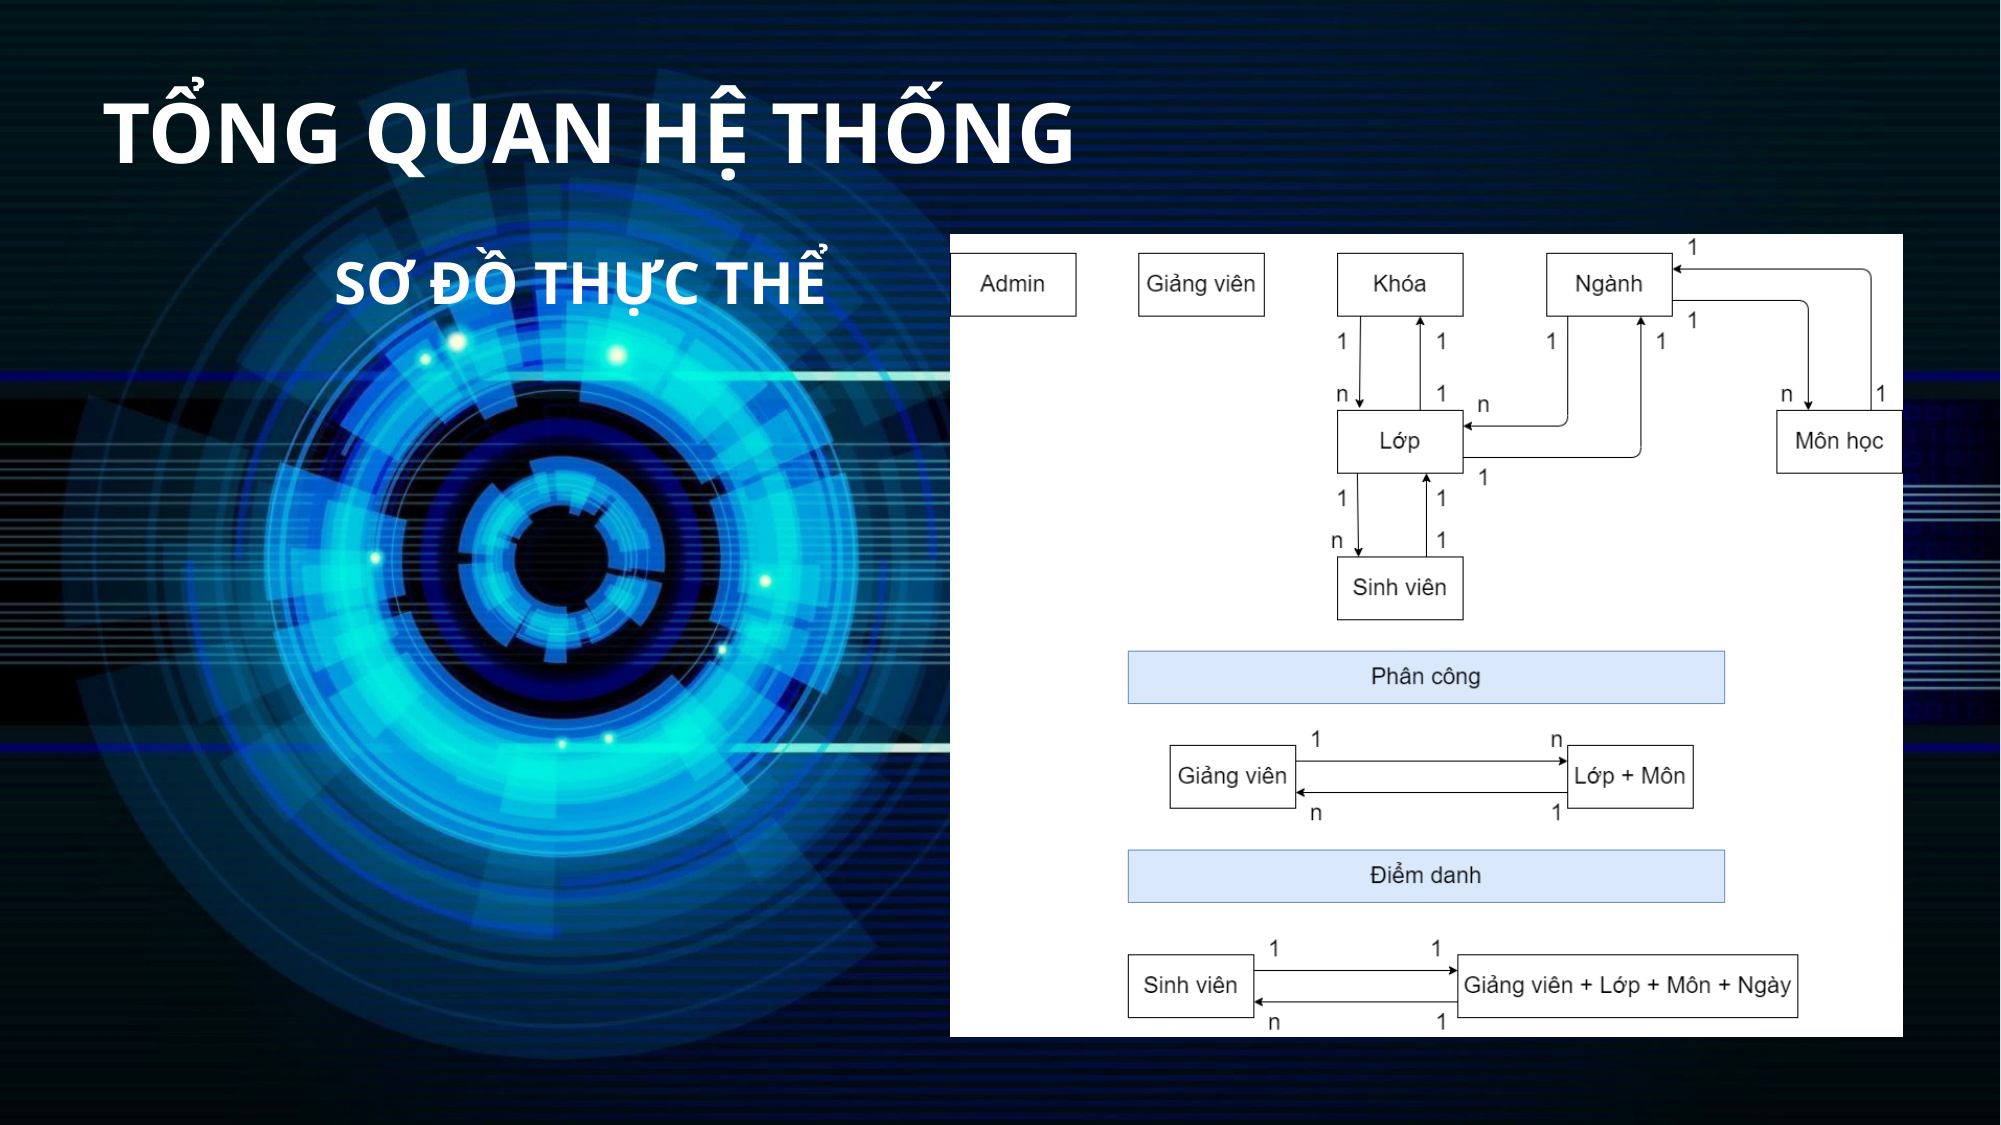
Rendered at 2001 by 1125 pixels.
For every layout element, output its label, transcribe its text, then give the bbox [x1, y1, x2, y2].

picture [0, 0, 2001, 1125]
title SƠ ĐỒ THỰC THỂ [269, 212, 908, 361]
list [950, 234, 1903, 1037]
text_box TỔNG QUAN HỆ THỐNG [40, 62, 1140, 212]
